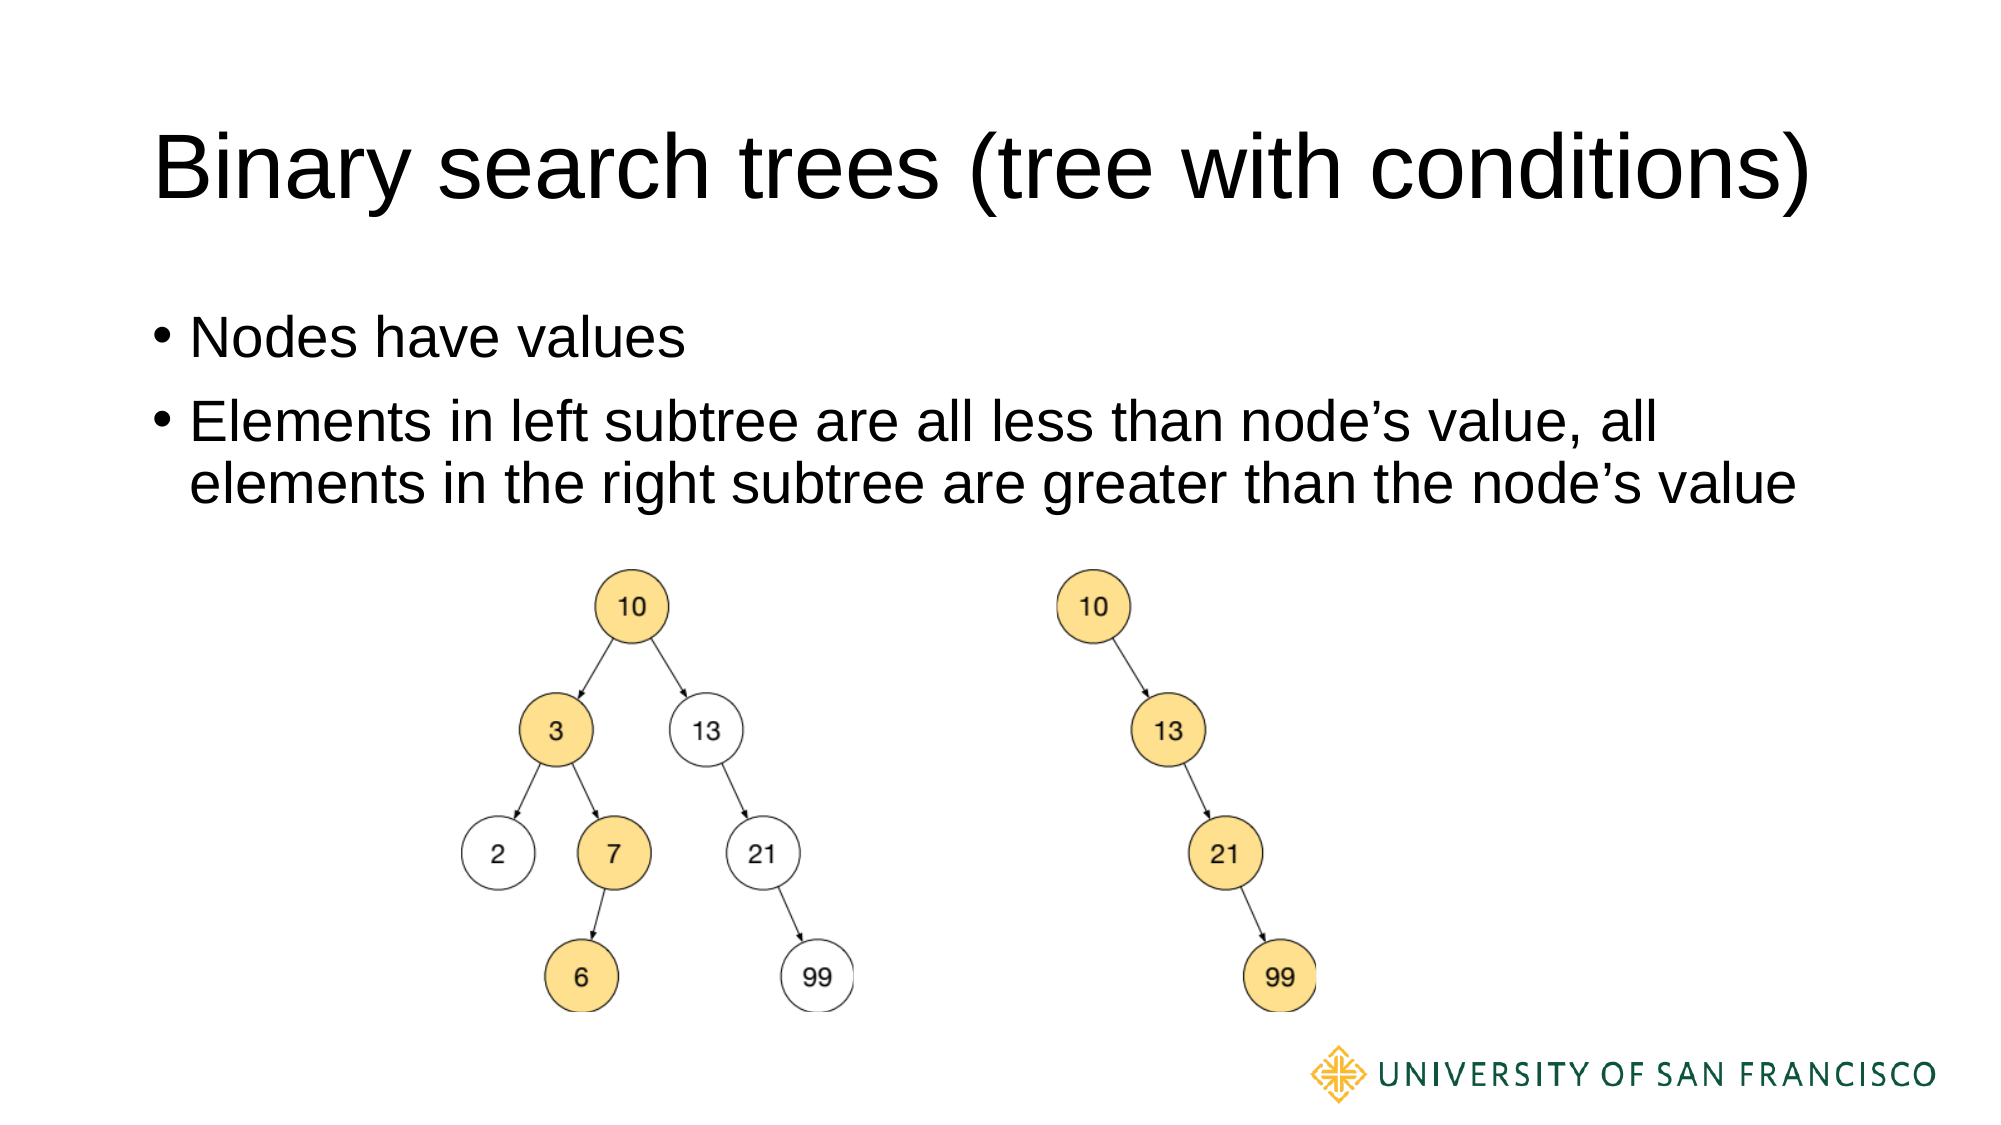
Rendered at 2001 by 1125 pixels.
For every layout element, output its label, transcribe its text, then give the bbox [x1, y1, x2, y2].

title Binary search trees (tree with conditions) [137, 59, 1863, 278]
picture [460, 568, 854, 1012]
picture [1056, 568, 1317, 1012]
list Nodes have values Elements in left subtree are all less than node’s value, all elements in the right subtree are greater than the node’s value [137, 299, 1863, 1014]
